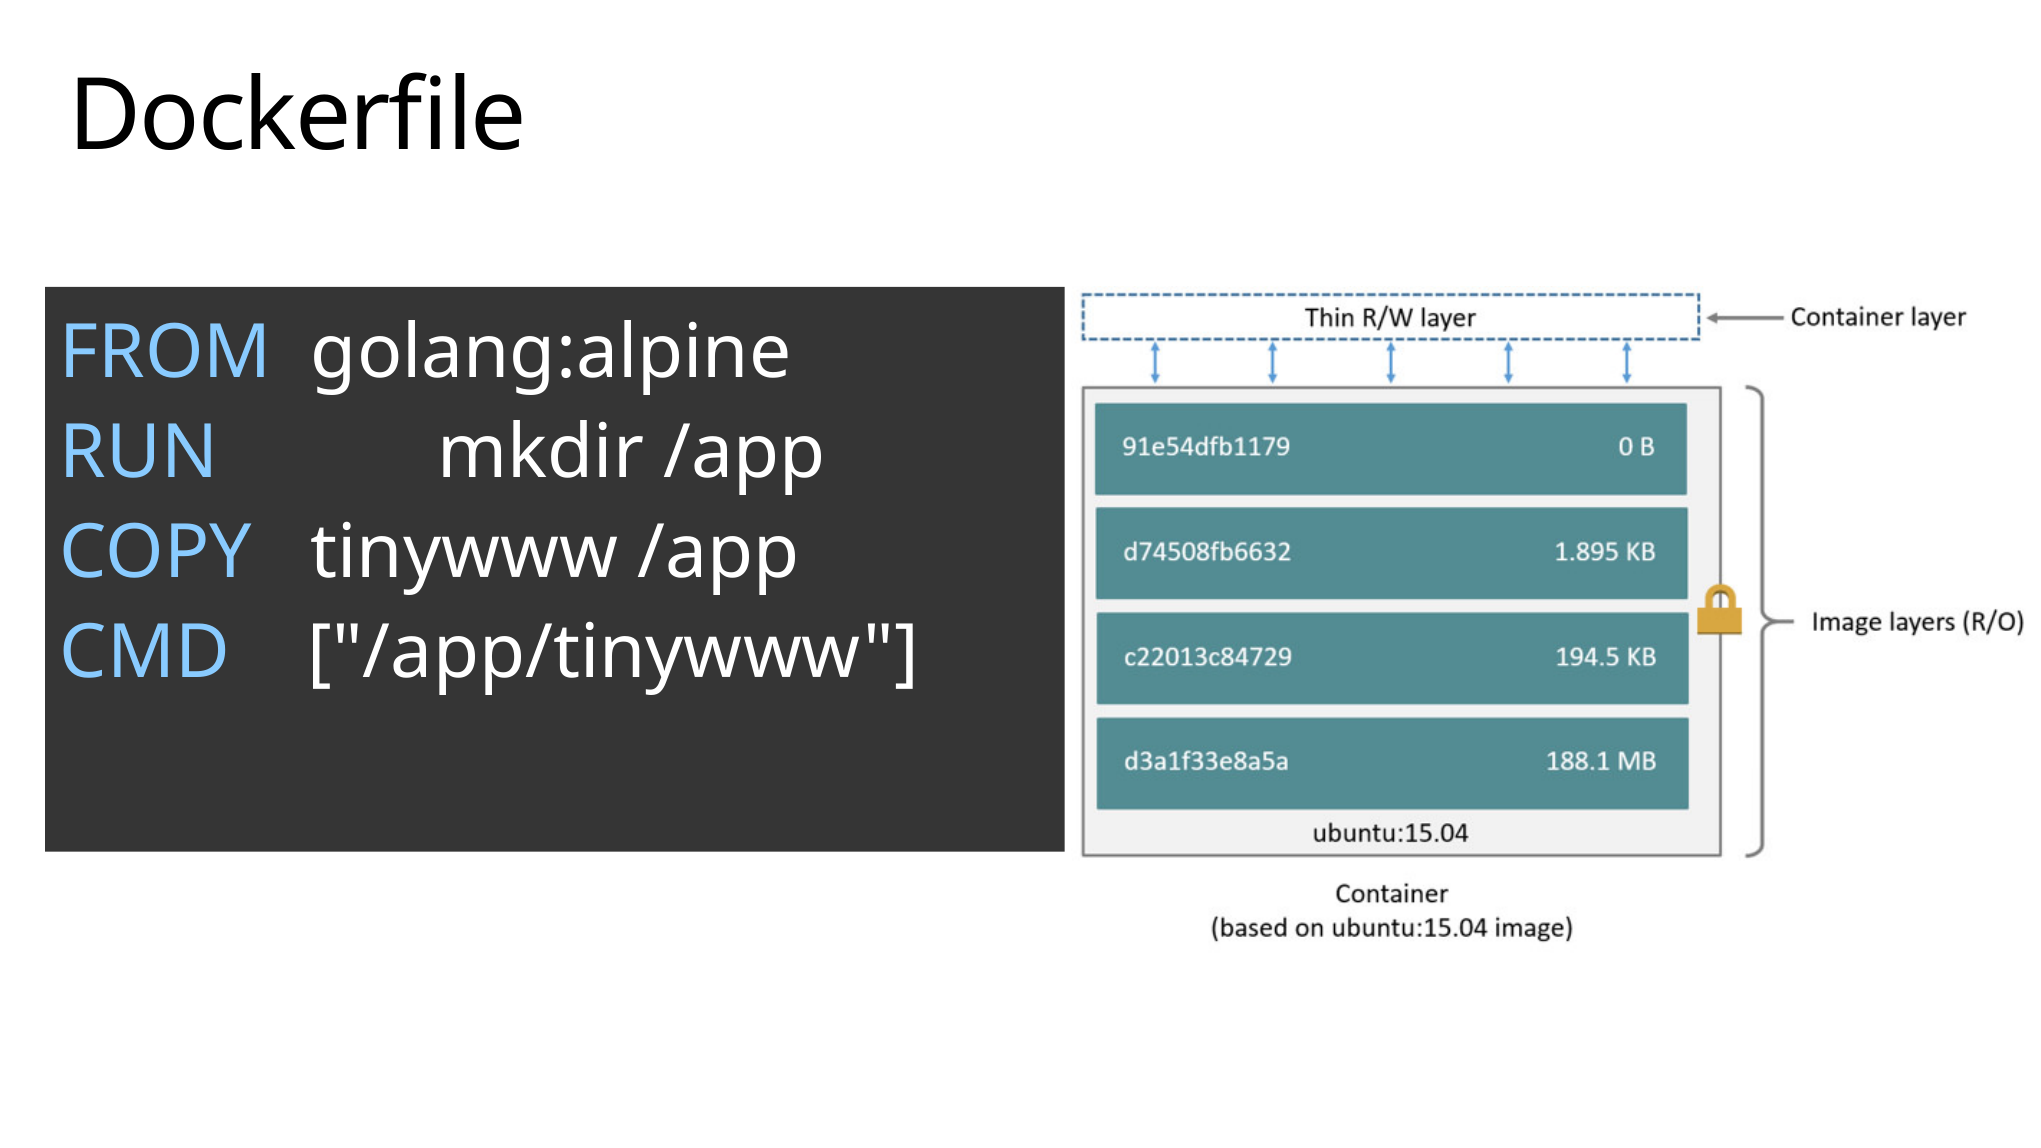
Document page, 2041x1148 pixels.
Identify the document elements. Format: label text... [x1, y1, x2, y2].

picture [1071, 286, 2041, 960]
title Dockerfile [45, 48, 1996, 199]
text_box FROM golang:alpine RUN mkdir /app COPY tinywww /app CMD ["/app/tinywww"] [45, 286, 1065, 852]
